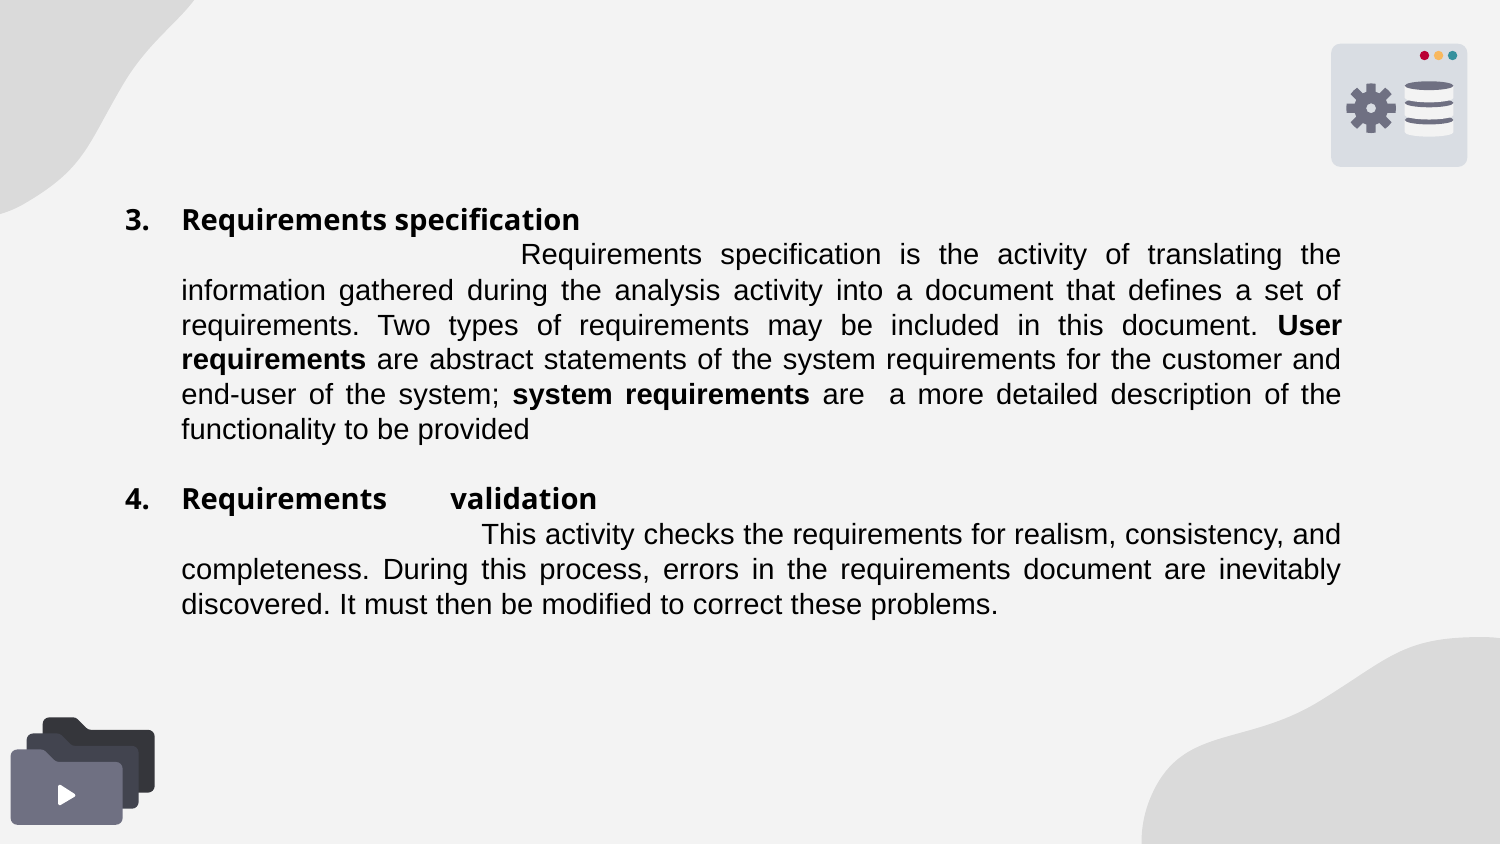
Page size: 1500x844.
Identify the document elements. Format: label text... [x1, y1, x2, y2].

text_box Requirements specification Requirements specification is the activity of translating the information gathered during the analysis activity into a document that defines a set of requirements. Two types of requirements may be included in this document. User requirements are abstract statements of the system requirements for the customer and end-user of the system; system requirements are a more detailed description of the functionality to be provided Requirements validation This activity checks the requirements for realism, consistency, and completeness. During this process, errors in the requirements document are inevitably discovered. It must then be modified to correct these problems. [110, 193, 1358, 628]
